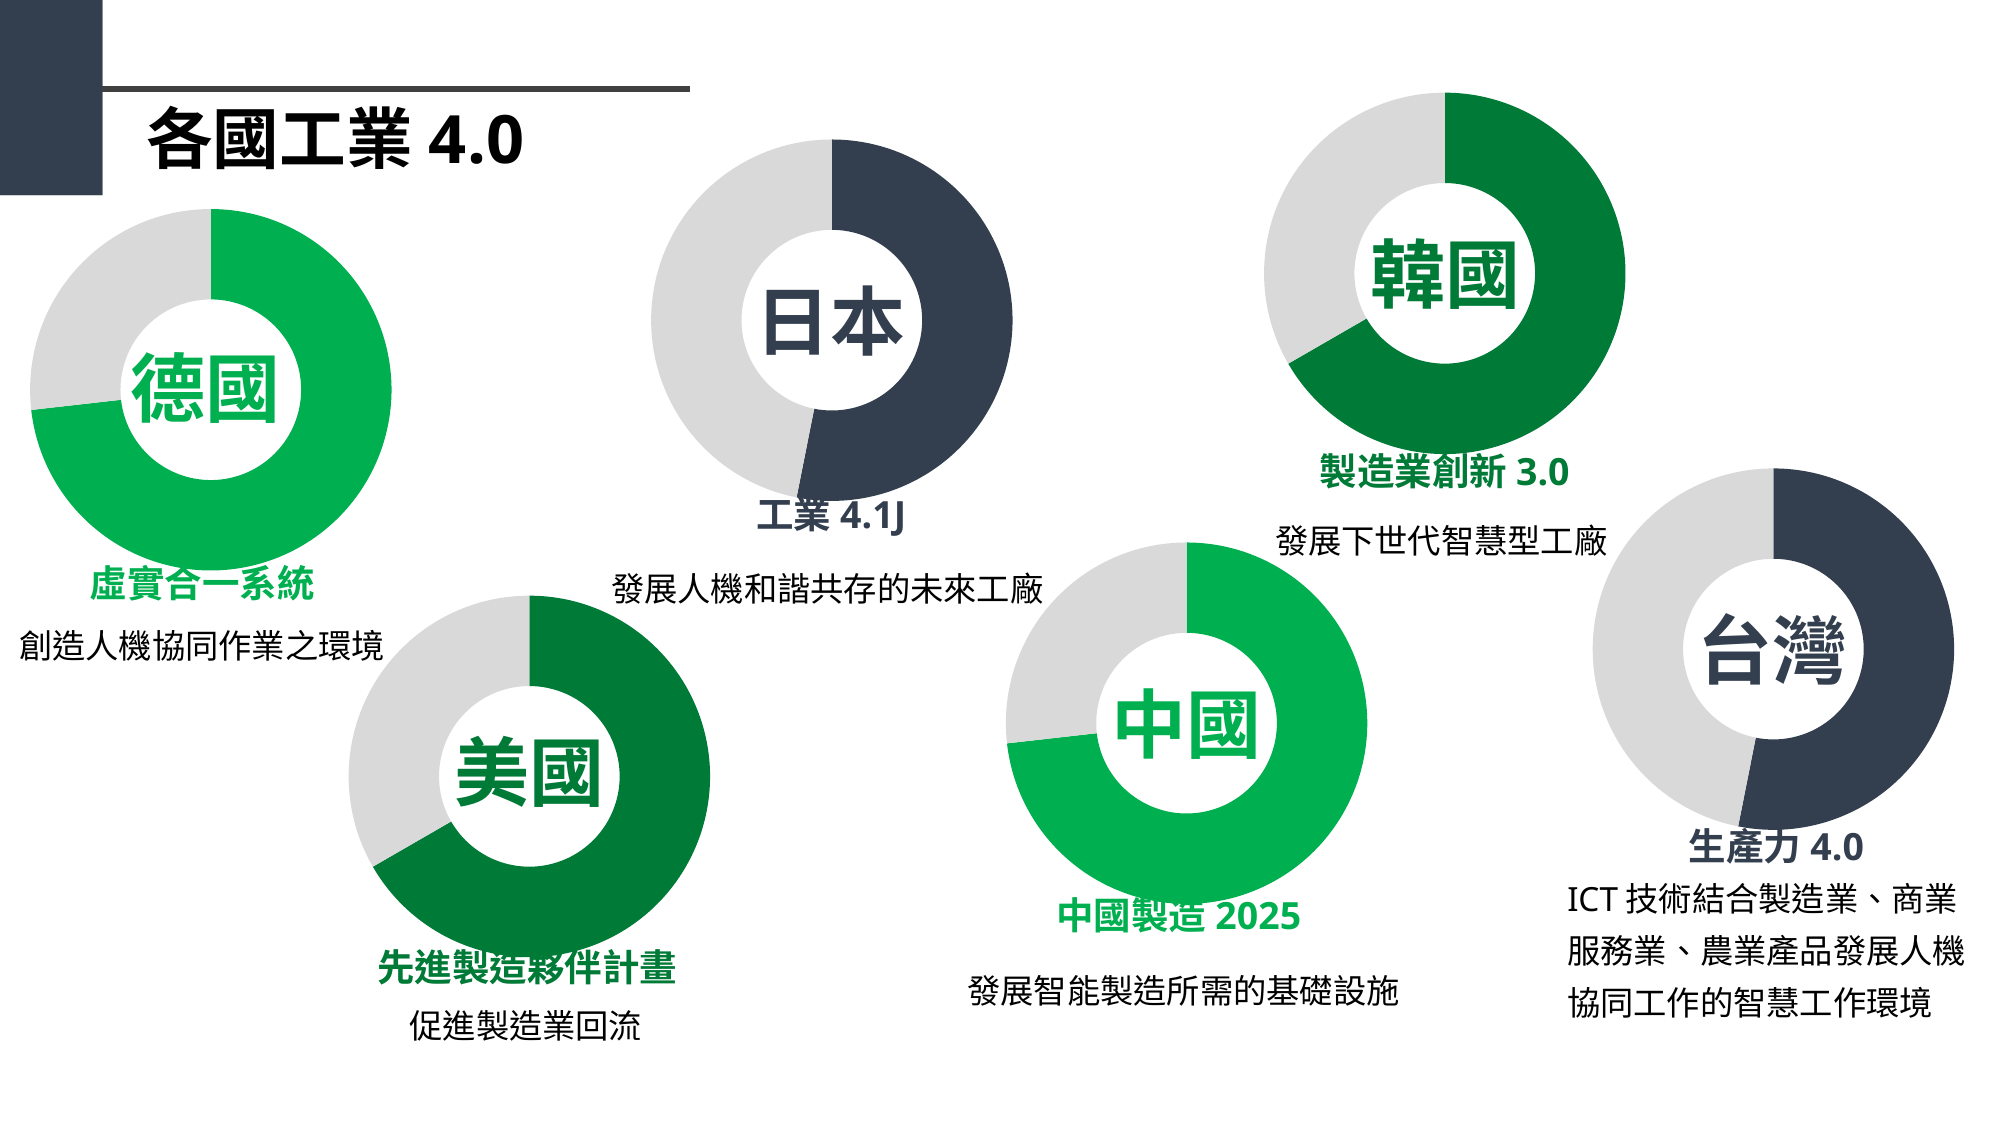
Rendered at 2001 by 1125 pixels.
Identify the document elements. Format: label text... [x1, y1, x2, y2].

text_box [1168, 85, 1722, 569]
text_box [253, 617, 807, 1054]
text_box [910, 534, 1463, 1019]
text_box 各國工業4.0 [131, 89, 797, 184]
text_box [0, 579, 488, 674]
chart [252, 588, 806, 965]
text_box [1497, 460, 2000, 1027]
text_box [0, 0, 103, 196]
chart [0, 201, 488, 579]
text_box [253, 582, 555, 588]
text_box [555, 131, 1109, 617]
